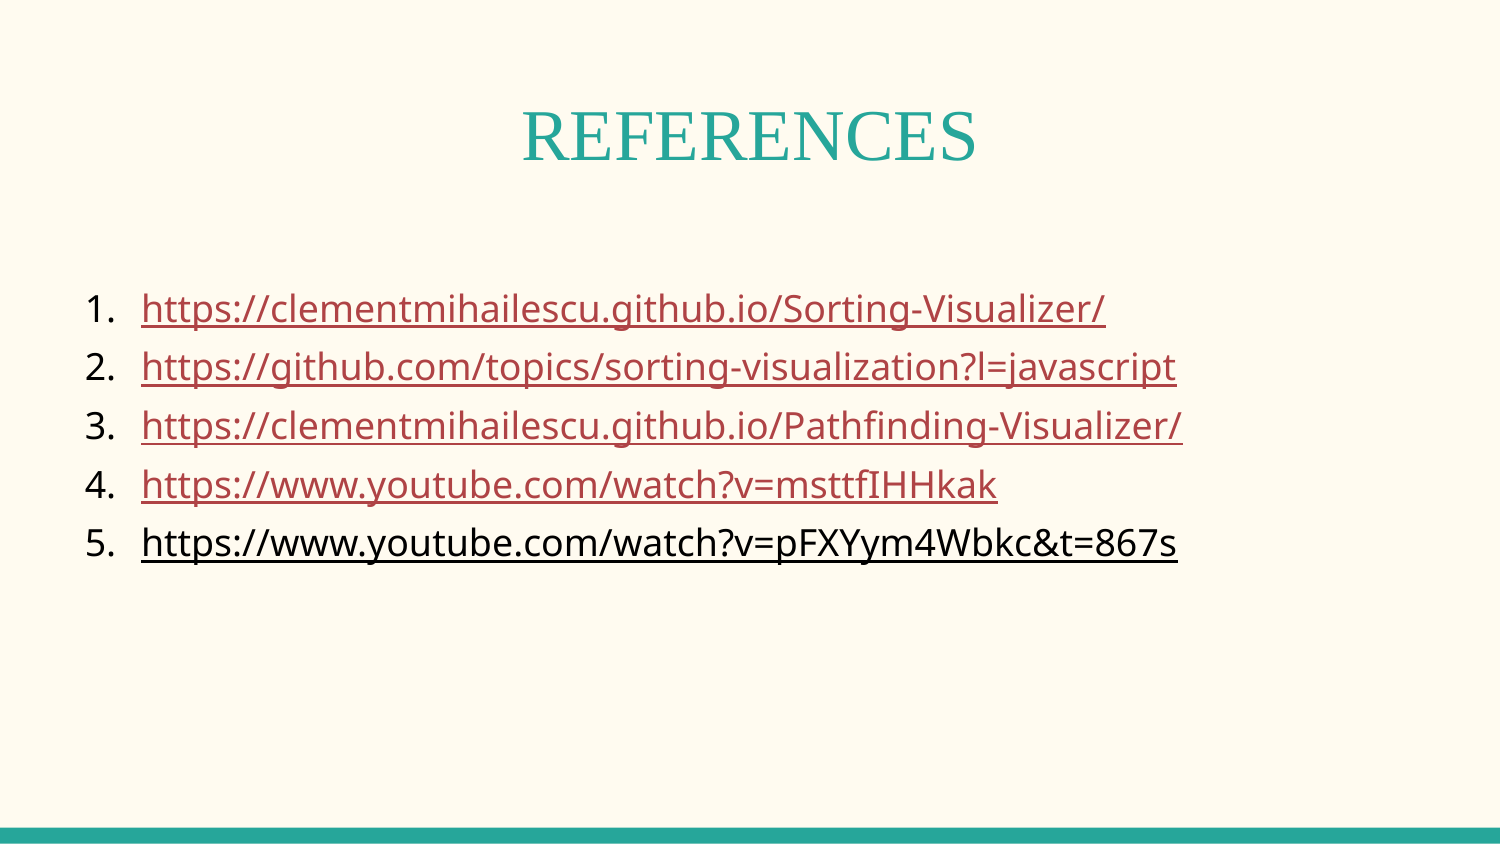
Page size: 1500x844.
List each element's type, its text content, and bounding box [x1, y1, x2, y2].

list https://clementmihailescu.github.io/Sorting-Visualizer/ https://github.com/topics/sorting-visualization?l=javascript https://clementmihailescu.github.io/Pathfinding-Visualizer/ https://www.youtube.com/watch?v=msttfIHHkak https://www.youtube.com/watch?v=pFXYym4Wbkc&t=867s [51, 192, 1449, 750]
title REFERENCES [51, 72, 1449, 174]
